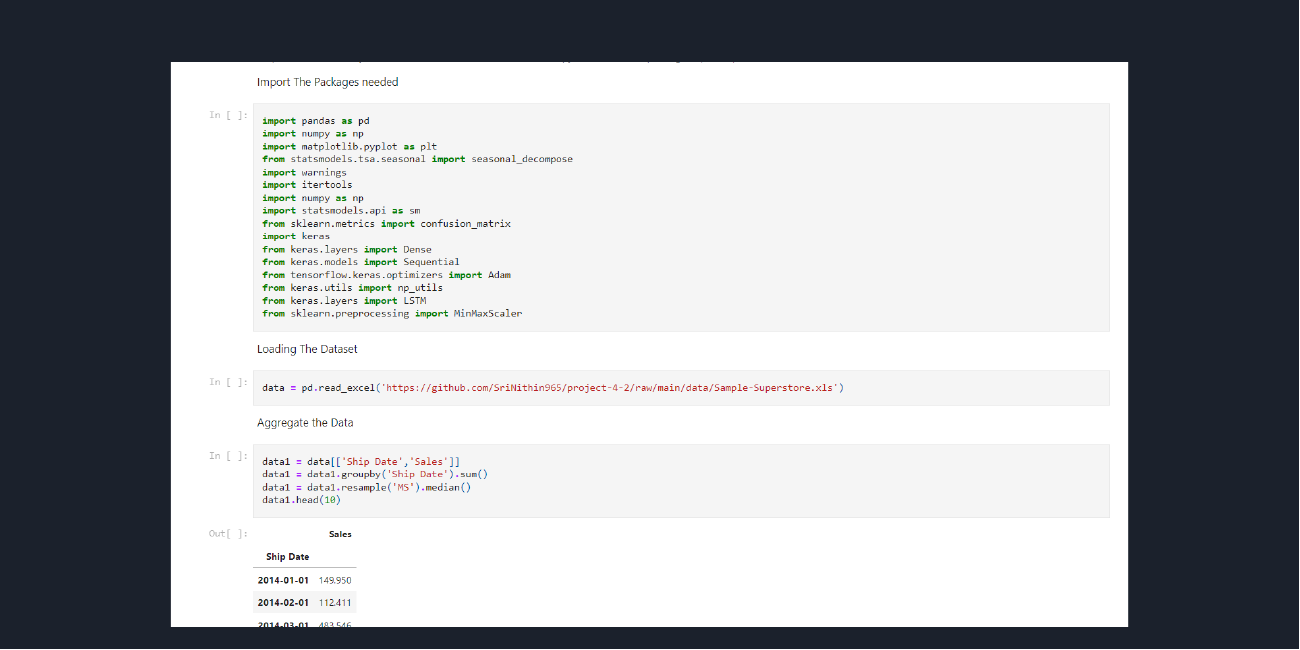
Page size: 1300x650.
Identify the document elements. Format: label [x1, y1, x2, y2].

picture [170, 62, 1129, 627]
